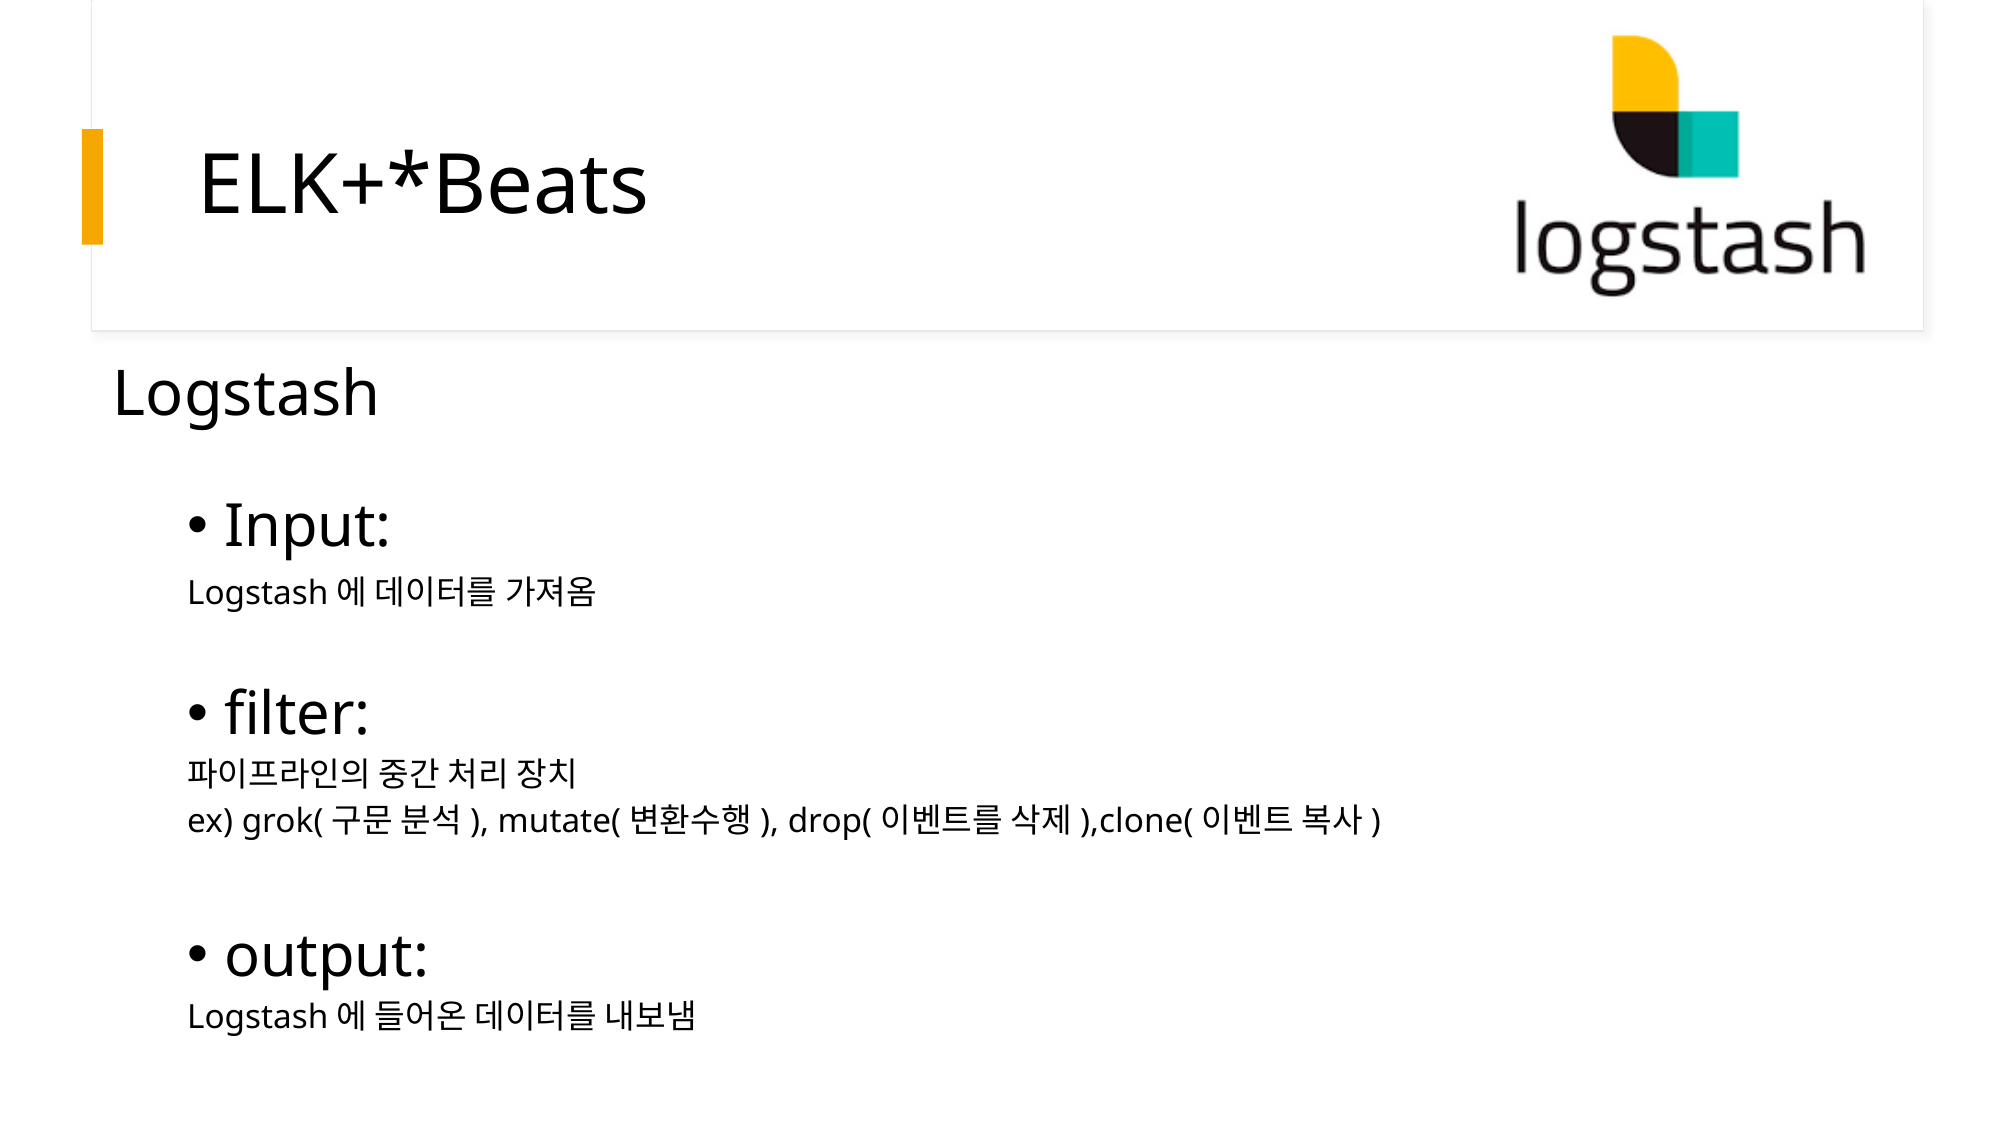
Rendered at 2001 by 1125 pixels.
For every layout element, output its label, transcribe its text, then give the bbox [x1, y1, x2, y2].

title ELK+*Beats [183, 90, 1488, 284]
picture [1493, 13, 1895, 301]
list Logstash Input: Logstash에 데이터를 가져옴 filter: 파이프라인의 중간 처리 장치 ex) grok(구문 분석), mutate(변환수행), drop(이벤트를 삭제),clone(이벤트 복사) output: Logstash에 들어온 데이터를 내보냄 [97, 353, 1766, 1083]
